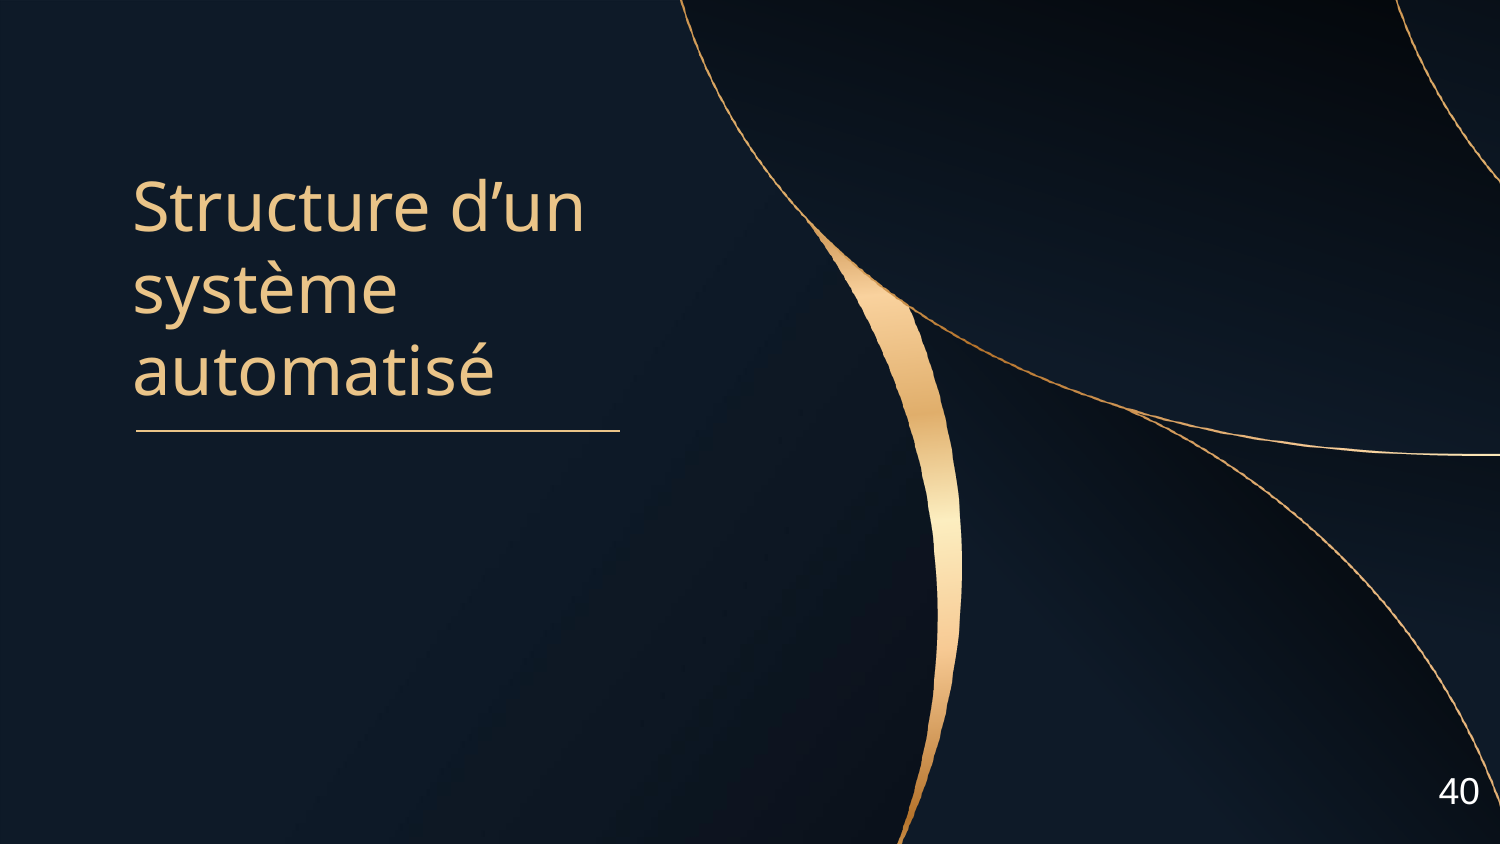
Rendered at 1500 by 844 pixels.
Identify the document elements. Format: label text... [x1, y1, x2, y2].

picture [0, 0, 1500, 844]
title Structure d’un système automatisé [116, 310, 747, 425]
text_box 40 [1405, 735, 1480, 813]
